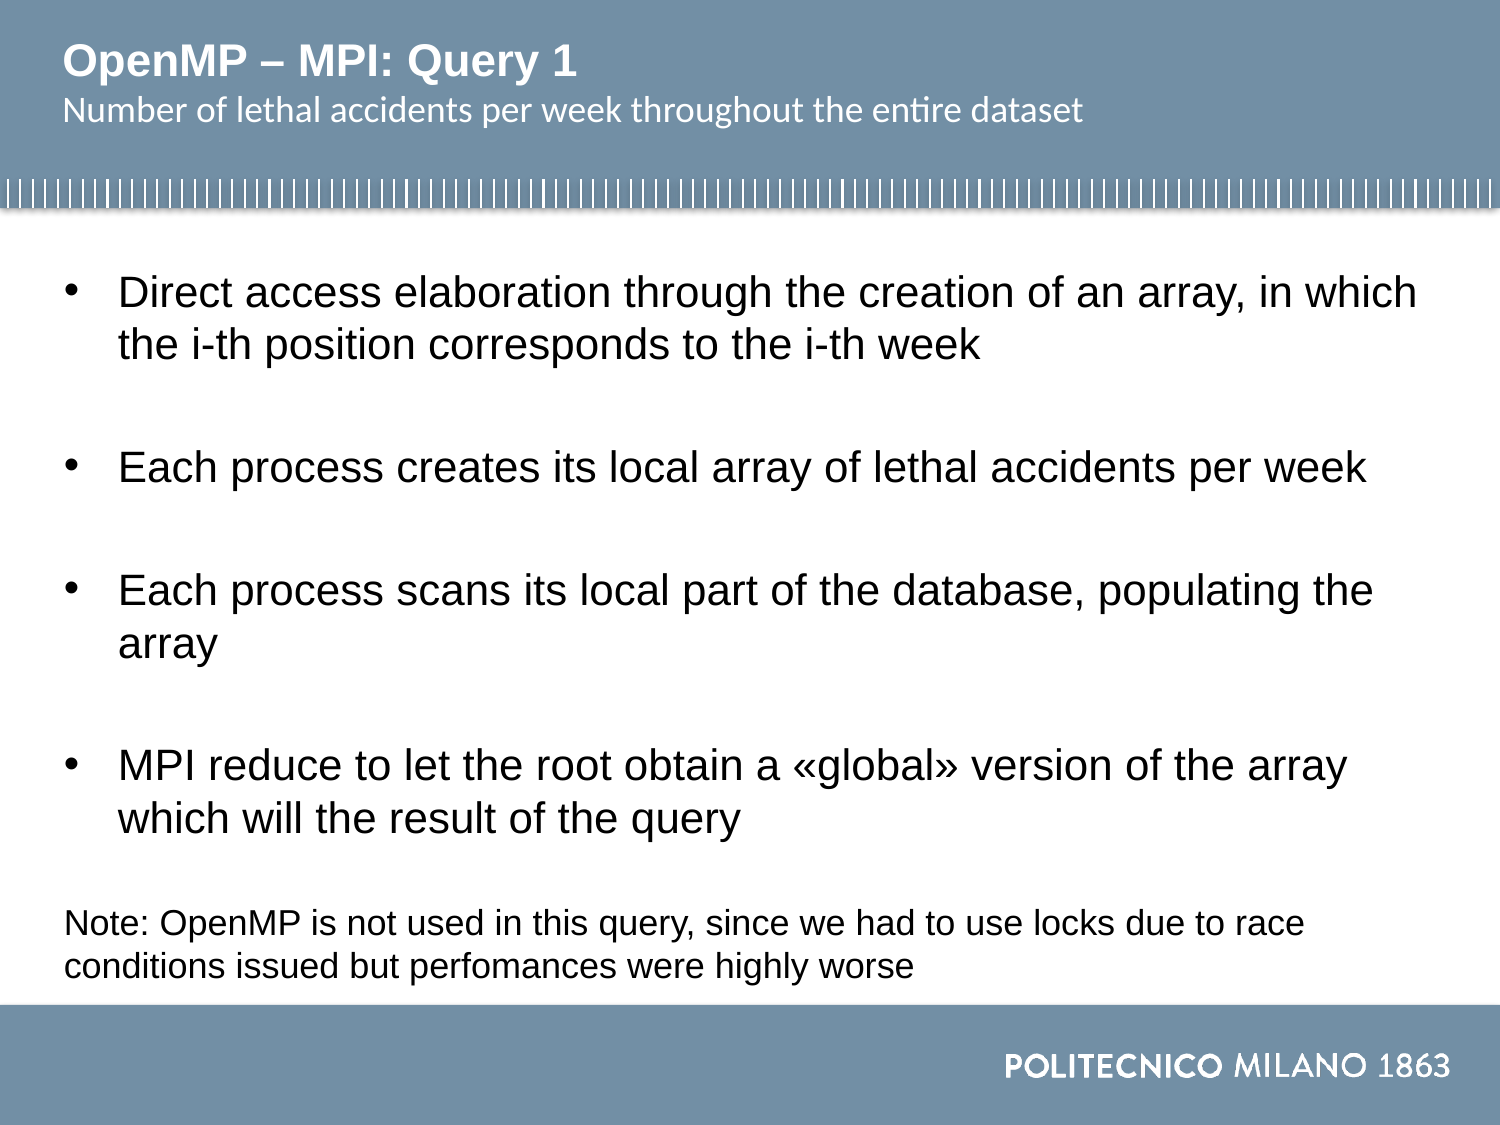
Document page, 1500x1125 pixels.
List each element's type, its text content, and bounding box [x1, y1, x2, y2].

list Direct access elaboration through the creation of an array, in which the i-th position corresponds to the i-th week Each process creates its local array of lethal accidents per week Each process scans its local part of the database, populating the array MPI reduce to let the root obtain a «global» version of the array which will the result of the query Note: OpenMP is not used in this query, since we had to use locks due to race conditions issued but perfomances were highly worse [48, 255, 1457, 995]
picture [999, 1041, 1456, 1089]
title OpenMP – MPI: Query 1 Number of lethal accidents per week throughout the entire dataset [47, 22, 1455, 161]
